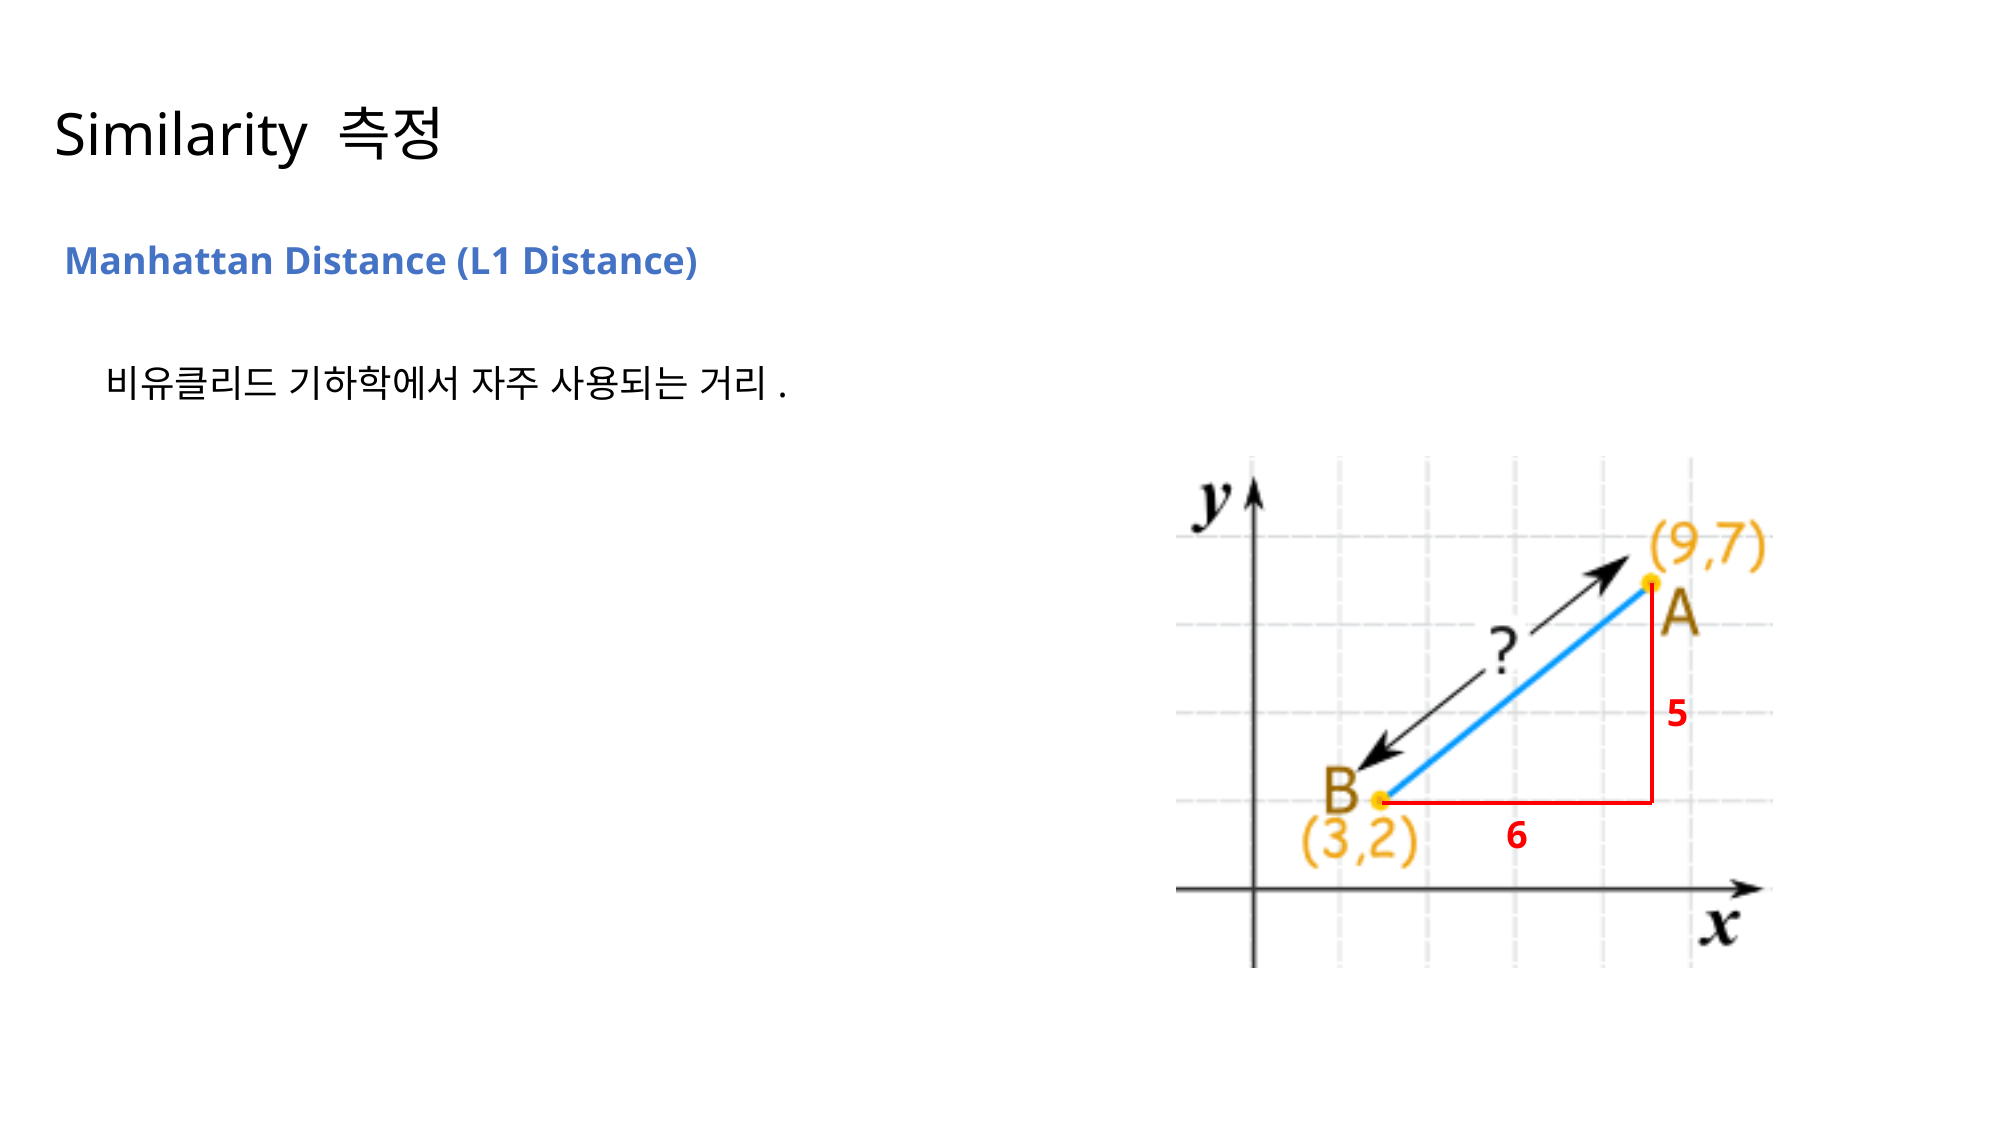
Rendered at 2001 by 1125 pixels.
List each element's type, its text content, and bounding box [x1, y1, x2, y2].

picture [1175, 456, 1773, 968]
text_box 비유클리드 기하학에서 자주 사용되는 거리. [91, 330, 803, 413]
text_box Similarity 측정 [39, 89, 460, 175]
text_box Manhattan Distance (L1 Distance) [49, 229, 714, 290]
